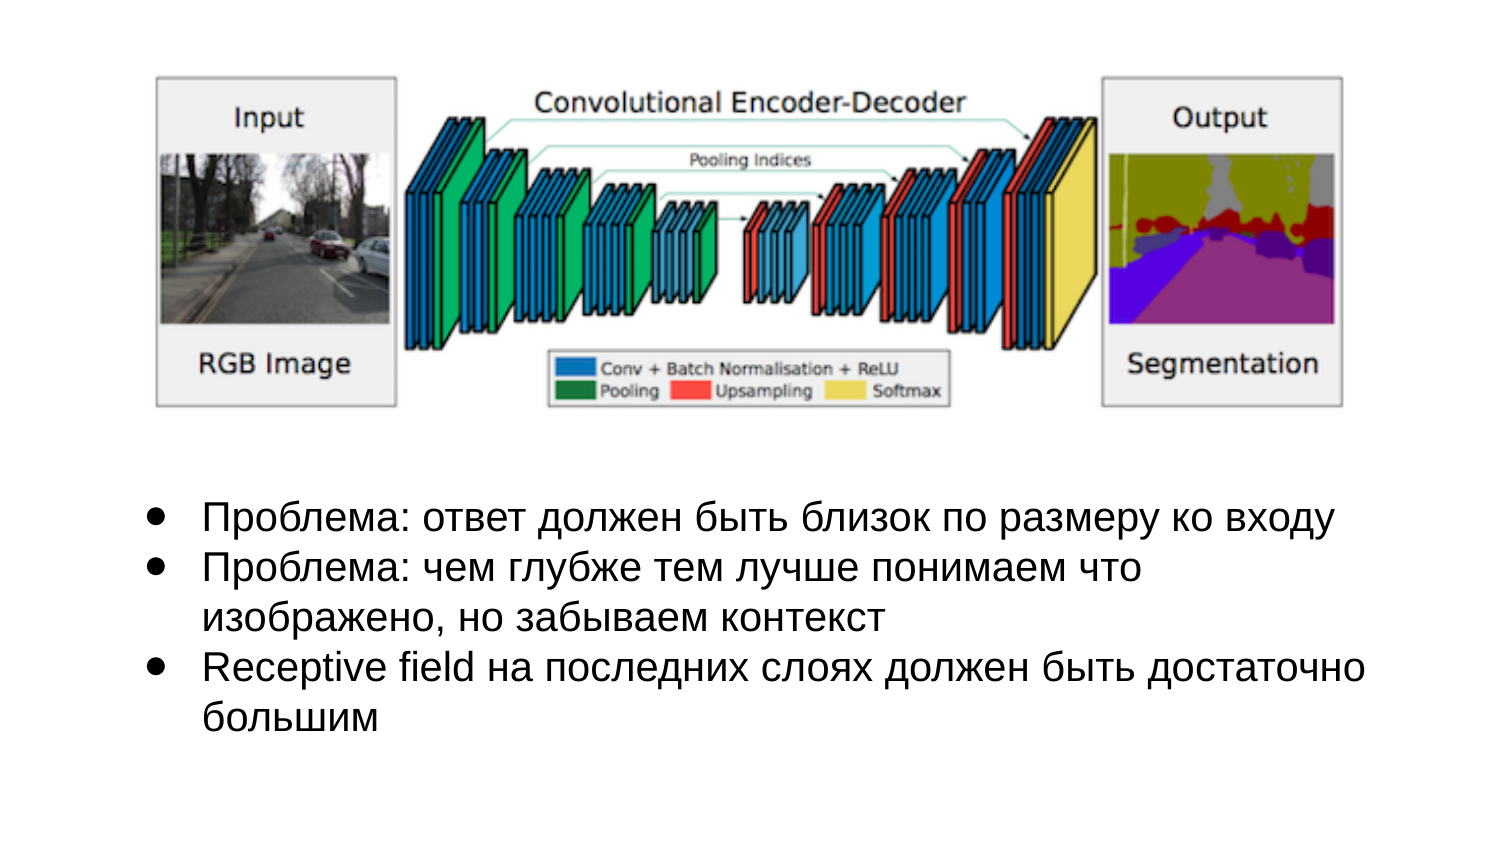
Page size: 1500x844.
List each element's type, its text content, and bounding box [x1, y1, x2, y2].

text_box Проблема: ответ должен быть близок по размеру ко входу Проблема: чем глубже тем лучше понимаем что изображено, но забываем контекст Receptive field на последних слоях должен быть достаточно большим [111, 474, 1402, 755]
picture [140, 62, 1360, 423]
